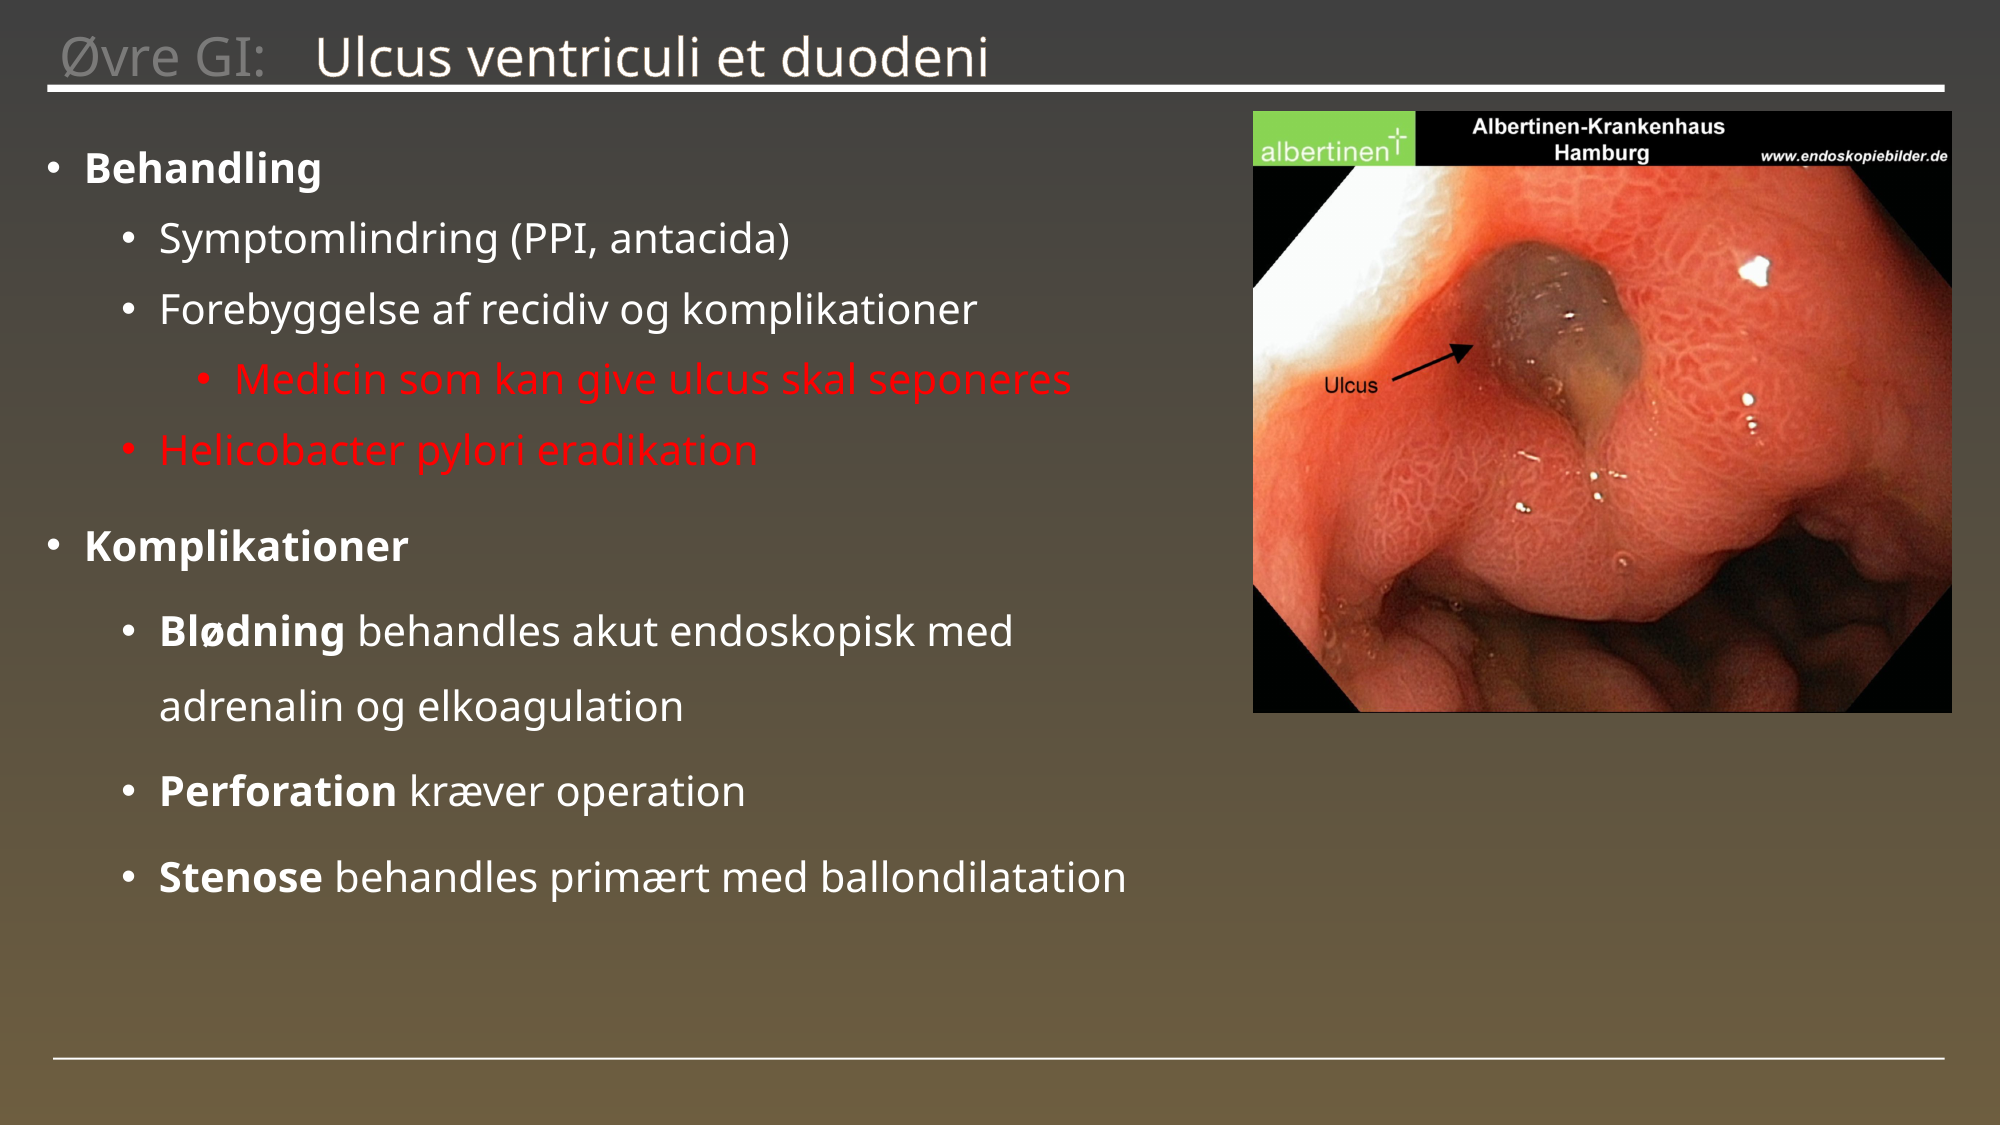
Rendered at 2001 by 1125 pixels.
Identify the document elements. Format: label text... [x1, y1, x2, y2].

title Øvre GI: [59, 29, 313, 89]
list Behandling Symptomlindring (PPI, antacida) Forebyggelse af recidiv og komplikationer Medicin som kan give ulcus skal seponeres Helicobacter pylori eradikation Komplikationer Blødning behandles akut endoskopisk med adrenalin og elkoagulation Perforation kræver operation Stenose behandles primært med ballondilatation [46, 131, 1178, 1014]
picture [1252, 111, 1952, 713]
subtitle Ulcus ventriculi et duodeni [313, 29, 1943, 89]
